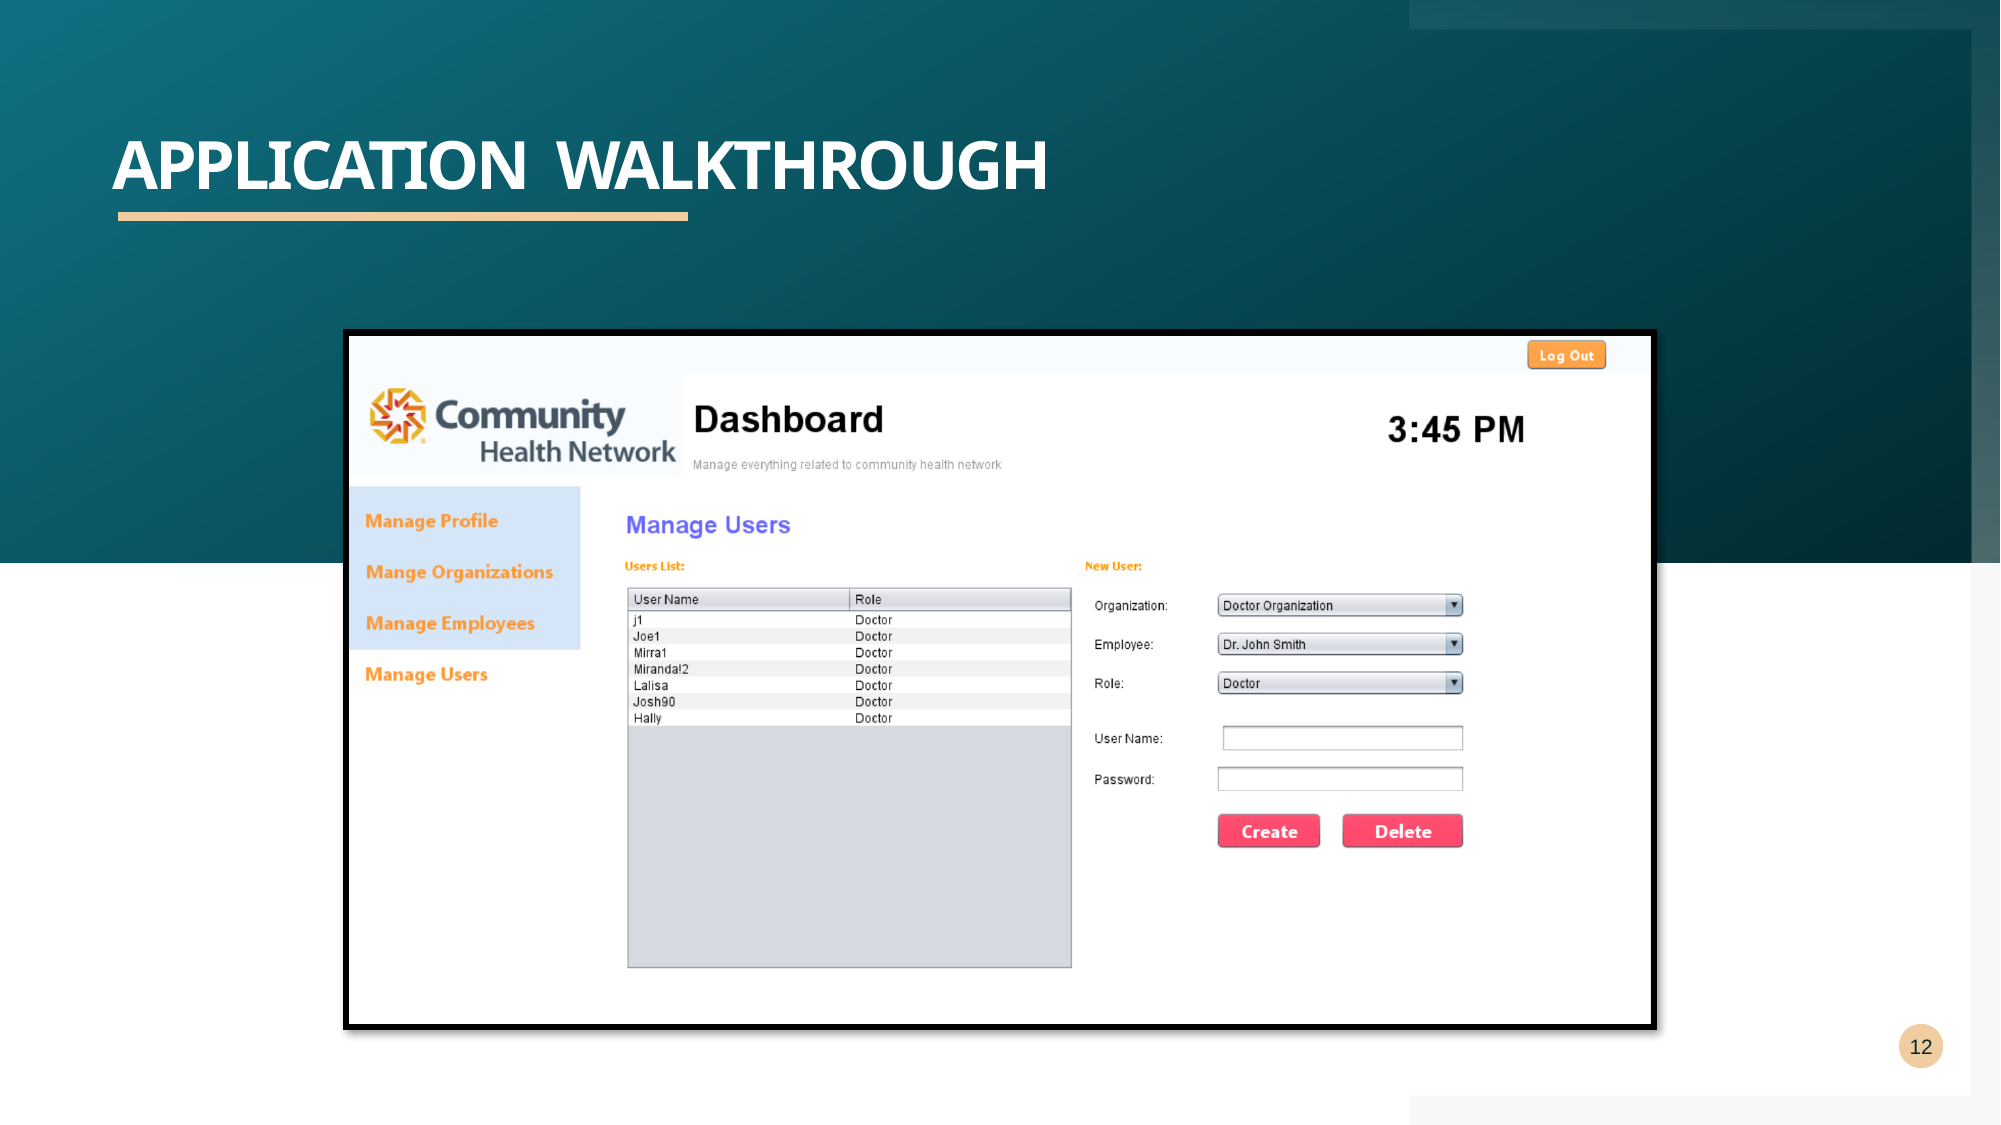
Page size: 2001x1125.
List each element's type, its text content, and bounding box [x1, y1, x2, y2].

title Application Walkthrough [112, 132, 1353, 194]
slide_number 12 [1898, 1023, 1944, 1069]
picture [349, 335, 1651, 1024]
